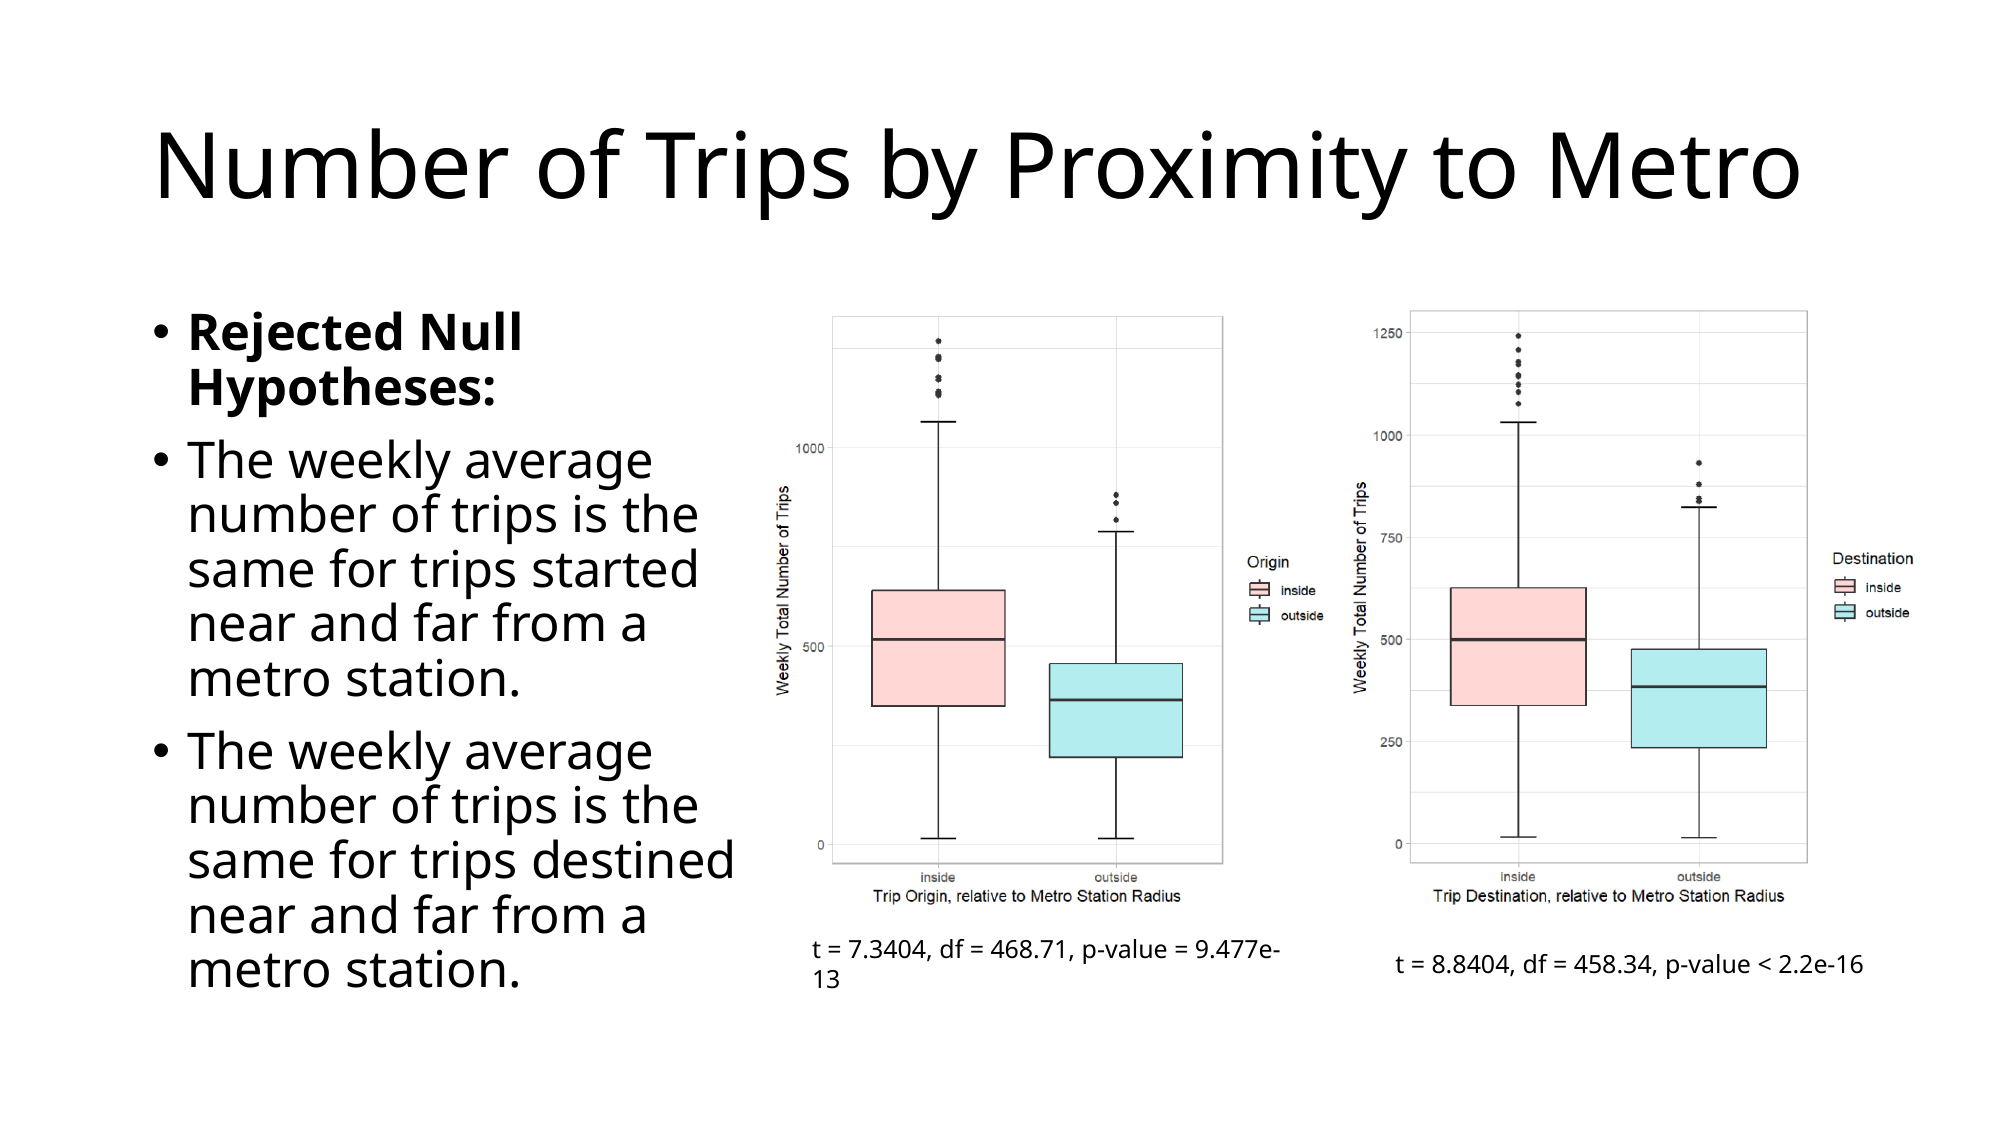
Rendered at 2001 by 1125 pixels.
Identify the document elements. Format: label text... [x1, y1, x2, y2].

title Number of Trips by Proximity to Metro [137, 59, 1863, 278]
list Rejected Null Hypotheses: The weekly average number of trips is the same for trips started near and far from a metro station. The weekly average number of trips is the same for trips destined near and far from a metro station. [137, 299, 766, 1014]
picture [764, 298, 1933, 912]
text_box t = 7.3404, df = 468.71, p-value = 9.477e-13 [797, 933, 1311, 994]
text_box t = 8.8404, df = 458.34, p-value < 2.2e-16 [1380, 948, 1894, 979]
